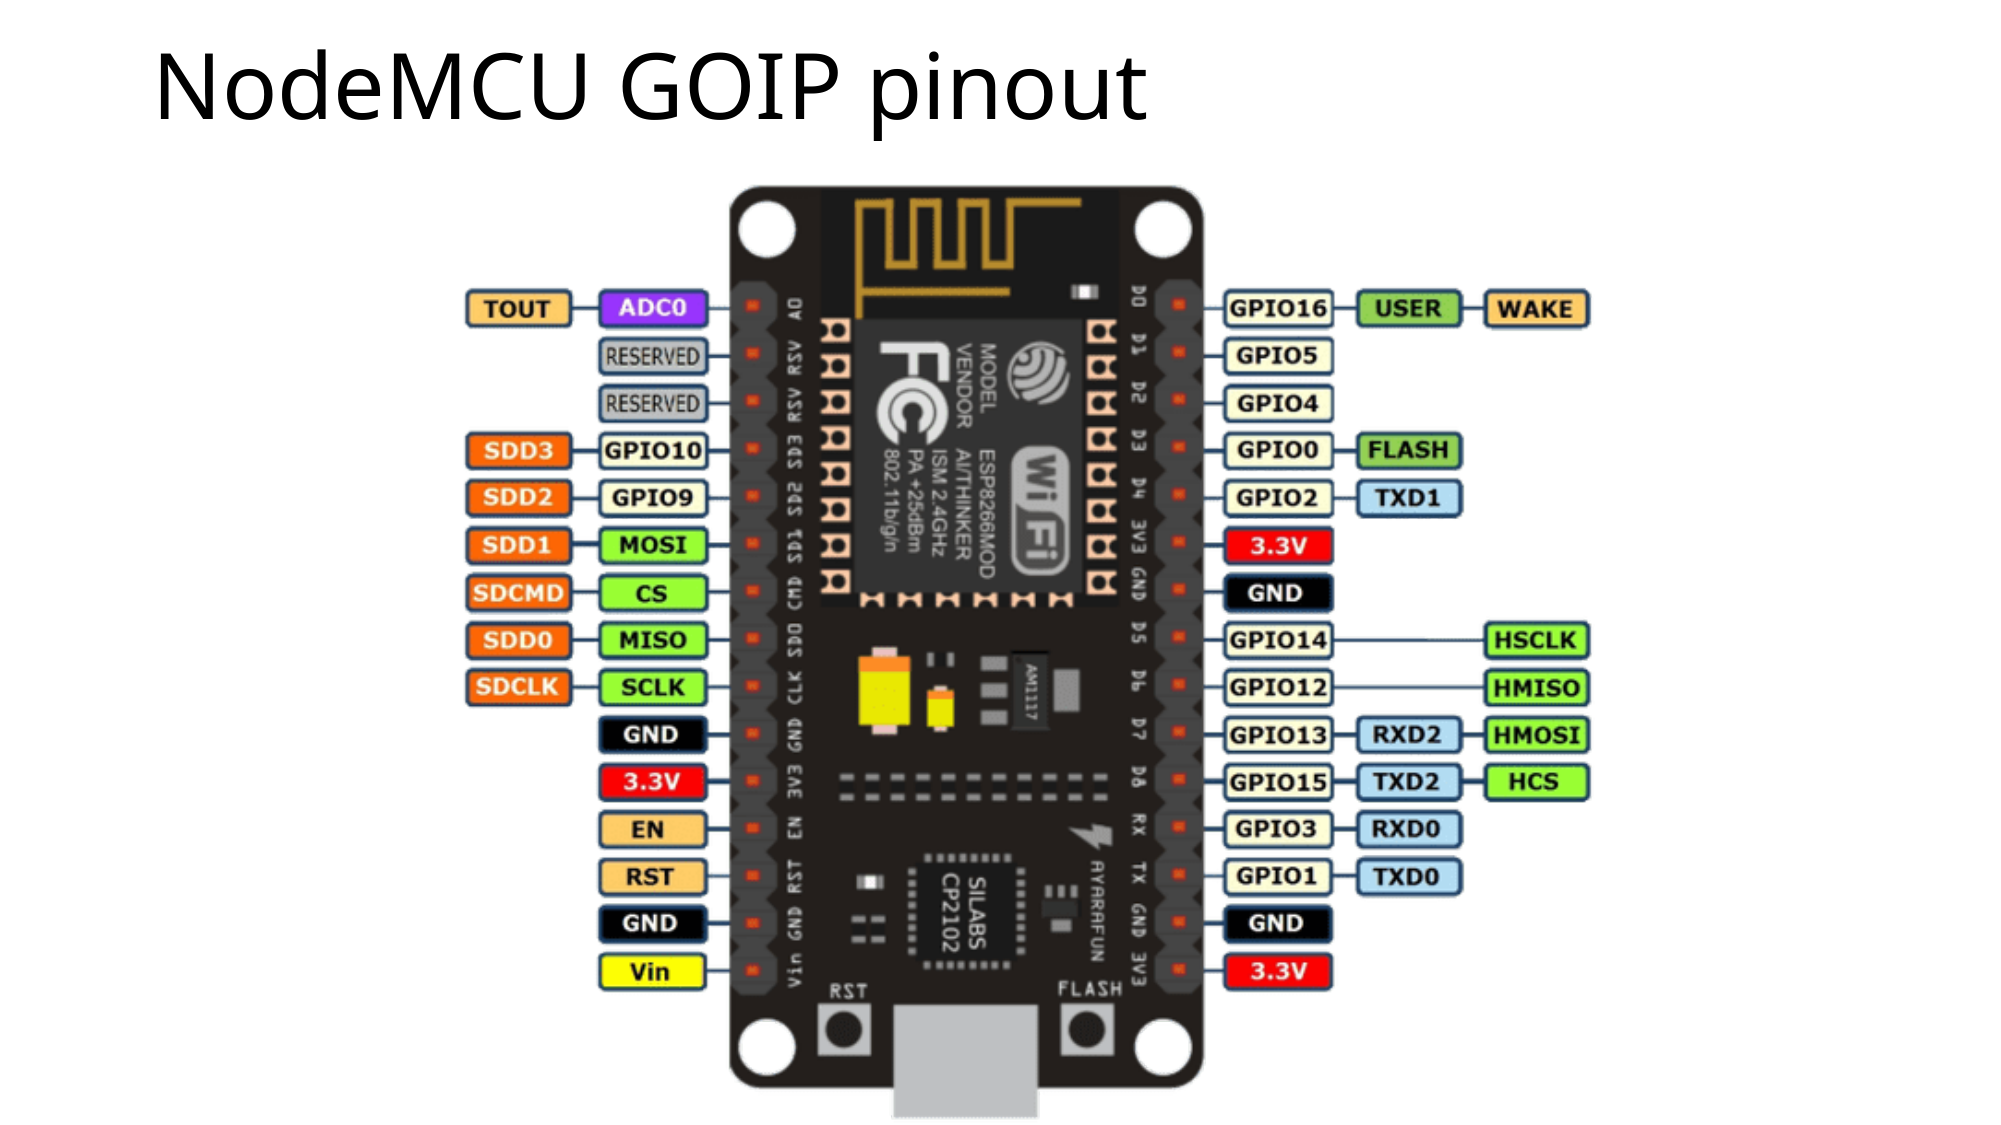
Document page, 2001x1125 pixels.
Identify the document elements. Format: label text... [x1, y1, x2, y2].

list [462, 169, 1599, 1125]
title NodeMCU GOIP pinout [137, 10, 1863, 170]
